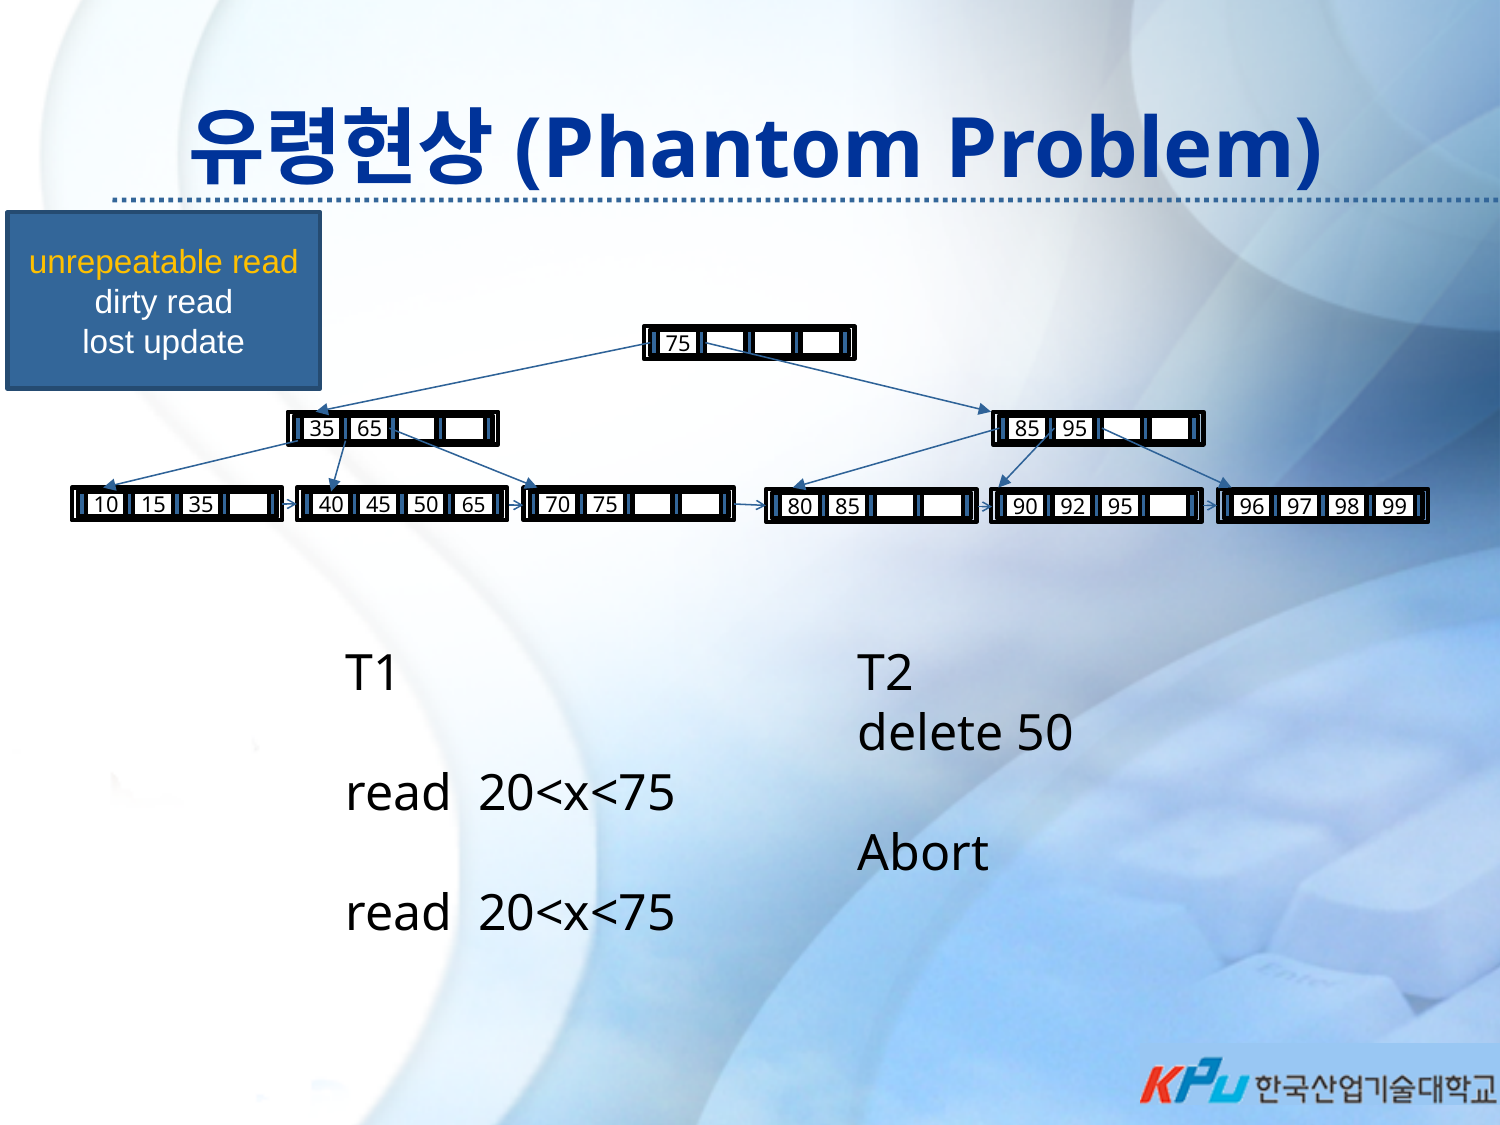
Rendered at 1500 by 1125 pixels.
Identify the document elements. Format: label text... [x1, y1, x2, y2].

text_box T1 read 20<x<75 read 20<x<75 [330, 633, 691, 1009]
text_box unrepeatable read dirty read lost update [5, 210, 322, 391]
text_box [71, 326, 1429, 523]
text_box T2 delete 50 Abort [842, 633, 1090, 949]
title 유령현상(Phantom Problem) [112, 99, 1400, 188]
picture [0, 0, 1500, 1125]
